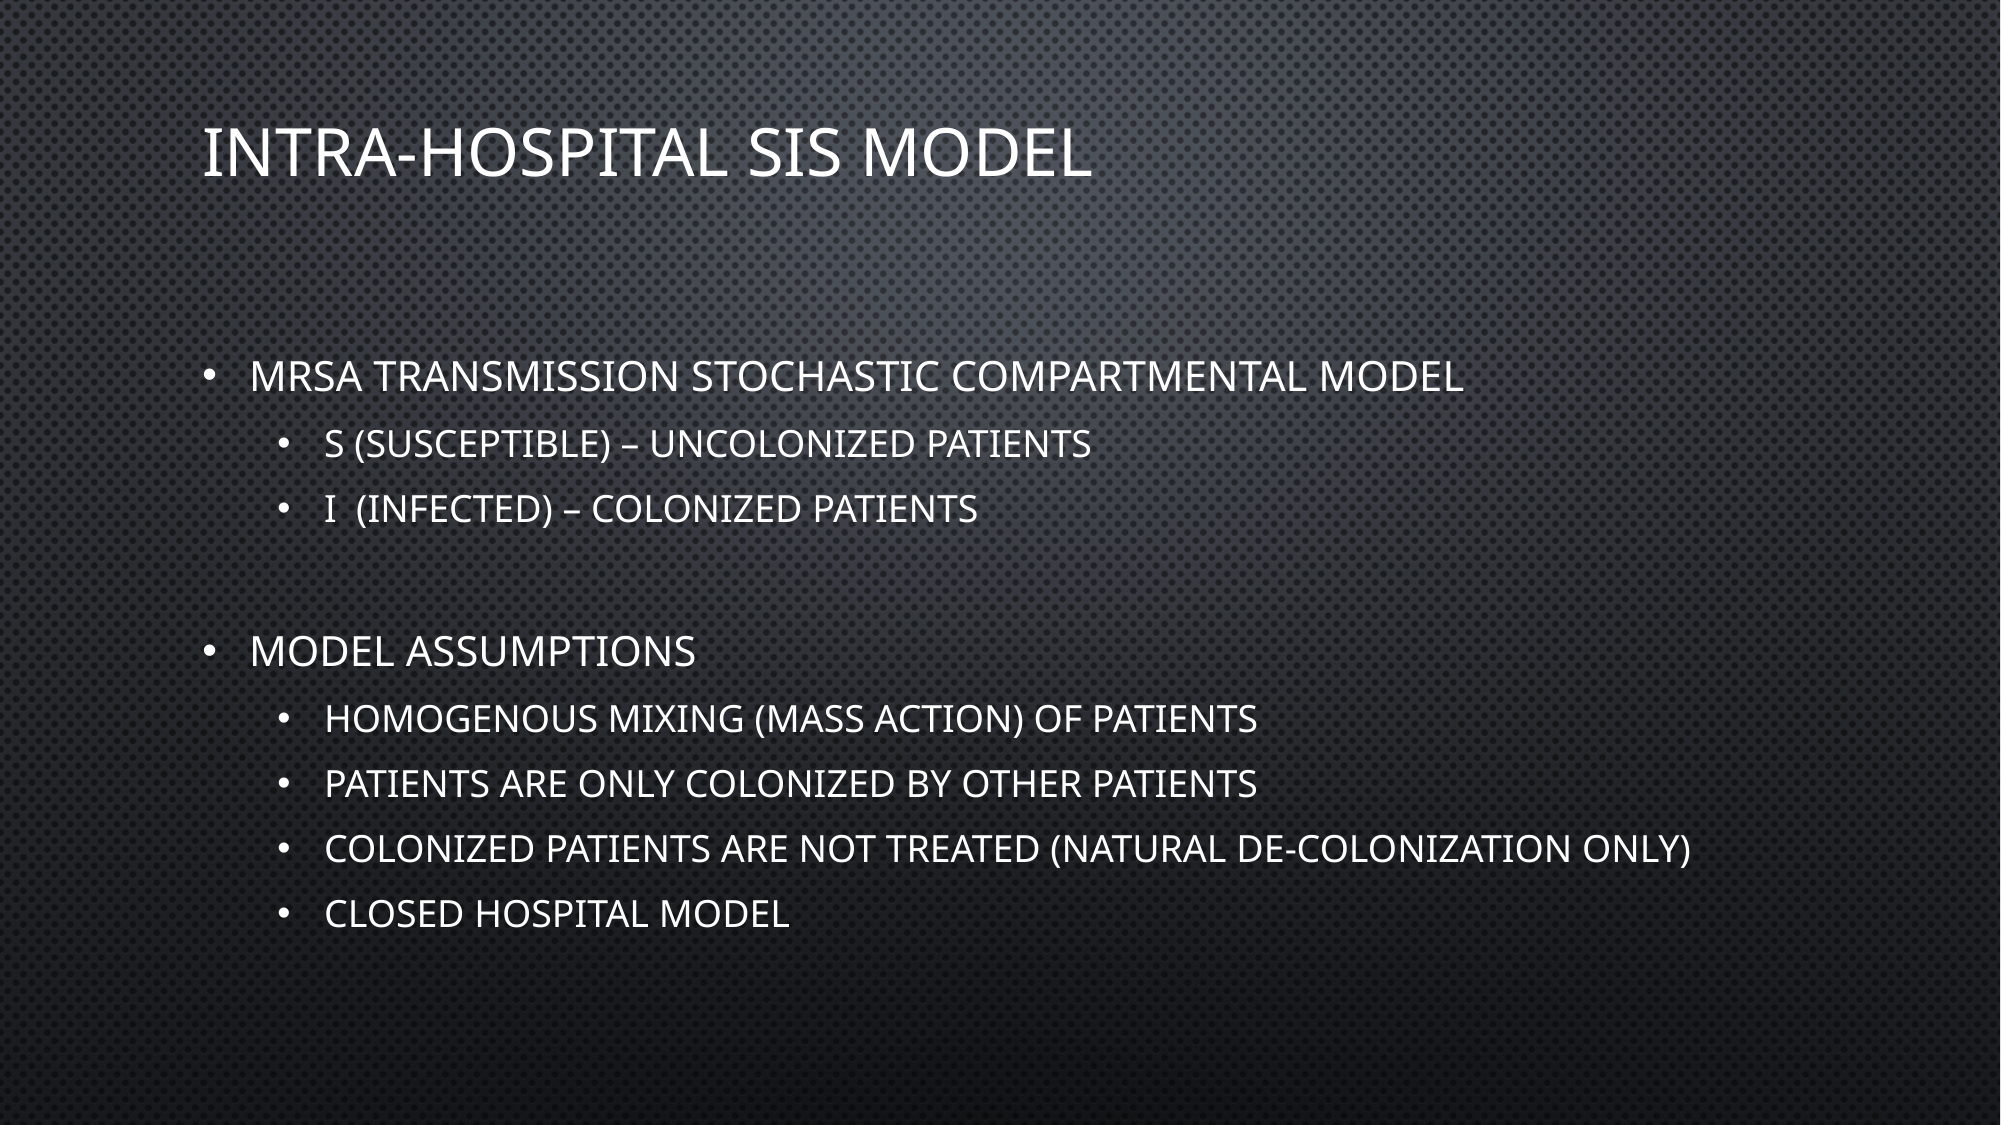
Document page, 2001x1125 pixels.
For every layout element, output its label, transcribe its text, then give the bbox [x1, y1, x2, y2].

list Mrsa Transmission Stochastic Compartmental model S (susceptible) – uncolonized patients I (Infected) – colonized patients Model assumptions Homogenous mixing (mass action) of patients Patients are only colonized by other patients Colonized patients are not treated (natural de-colonization only) Closed hospital model [187, 259, 1813, 1025]
title Intra-hospital SIS model [187, 74, 1813, 224]
